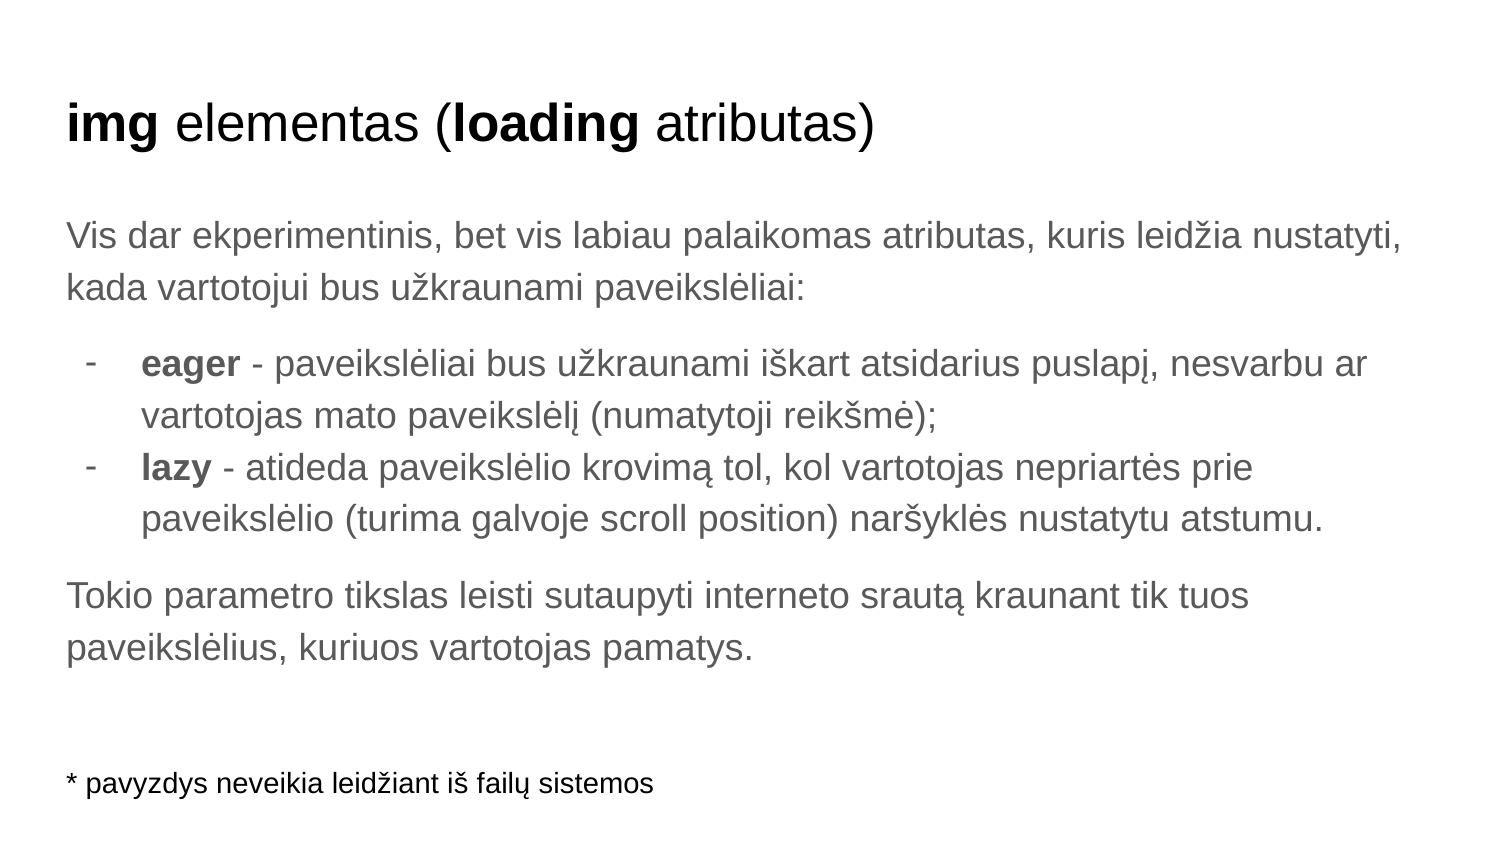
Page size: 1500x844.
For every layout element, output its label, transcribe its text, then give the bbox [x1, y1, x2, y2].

text_box * pavyzdys neveikia leidžiant iš failų sistemos [51, 749, 813, 815]
list Vis dar ekperimentinis, bet vis labiau palaikomas atributas, kuris leidžia nustatyti, kada vartotojui bus užkraunami paveikslėliai: eager - paveikslėliai bus užkraunami iškart atsidarius puslapį, nesvarbu ar vartotojas mato paveikslėlį (numatytoji reikšmė); lazy - atideda paveikslėlio krovimą tol, kol vartotojas nepriartės prie paveikslėlio (turima galvoje scroll position) naršyklės nustatytu atstumu. Tokio parametro tikslas leisti sutaupyti interneto srautą kraunant tik tuos paveikslėlius, kuriuos vartotojas pamatys. [51, 189, 1449, 750]
title img elementas (loading atributas) [51, 72, 1449, 167]
